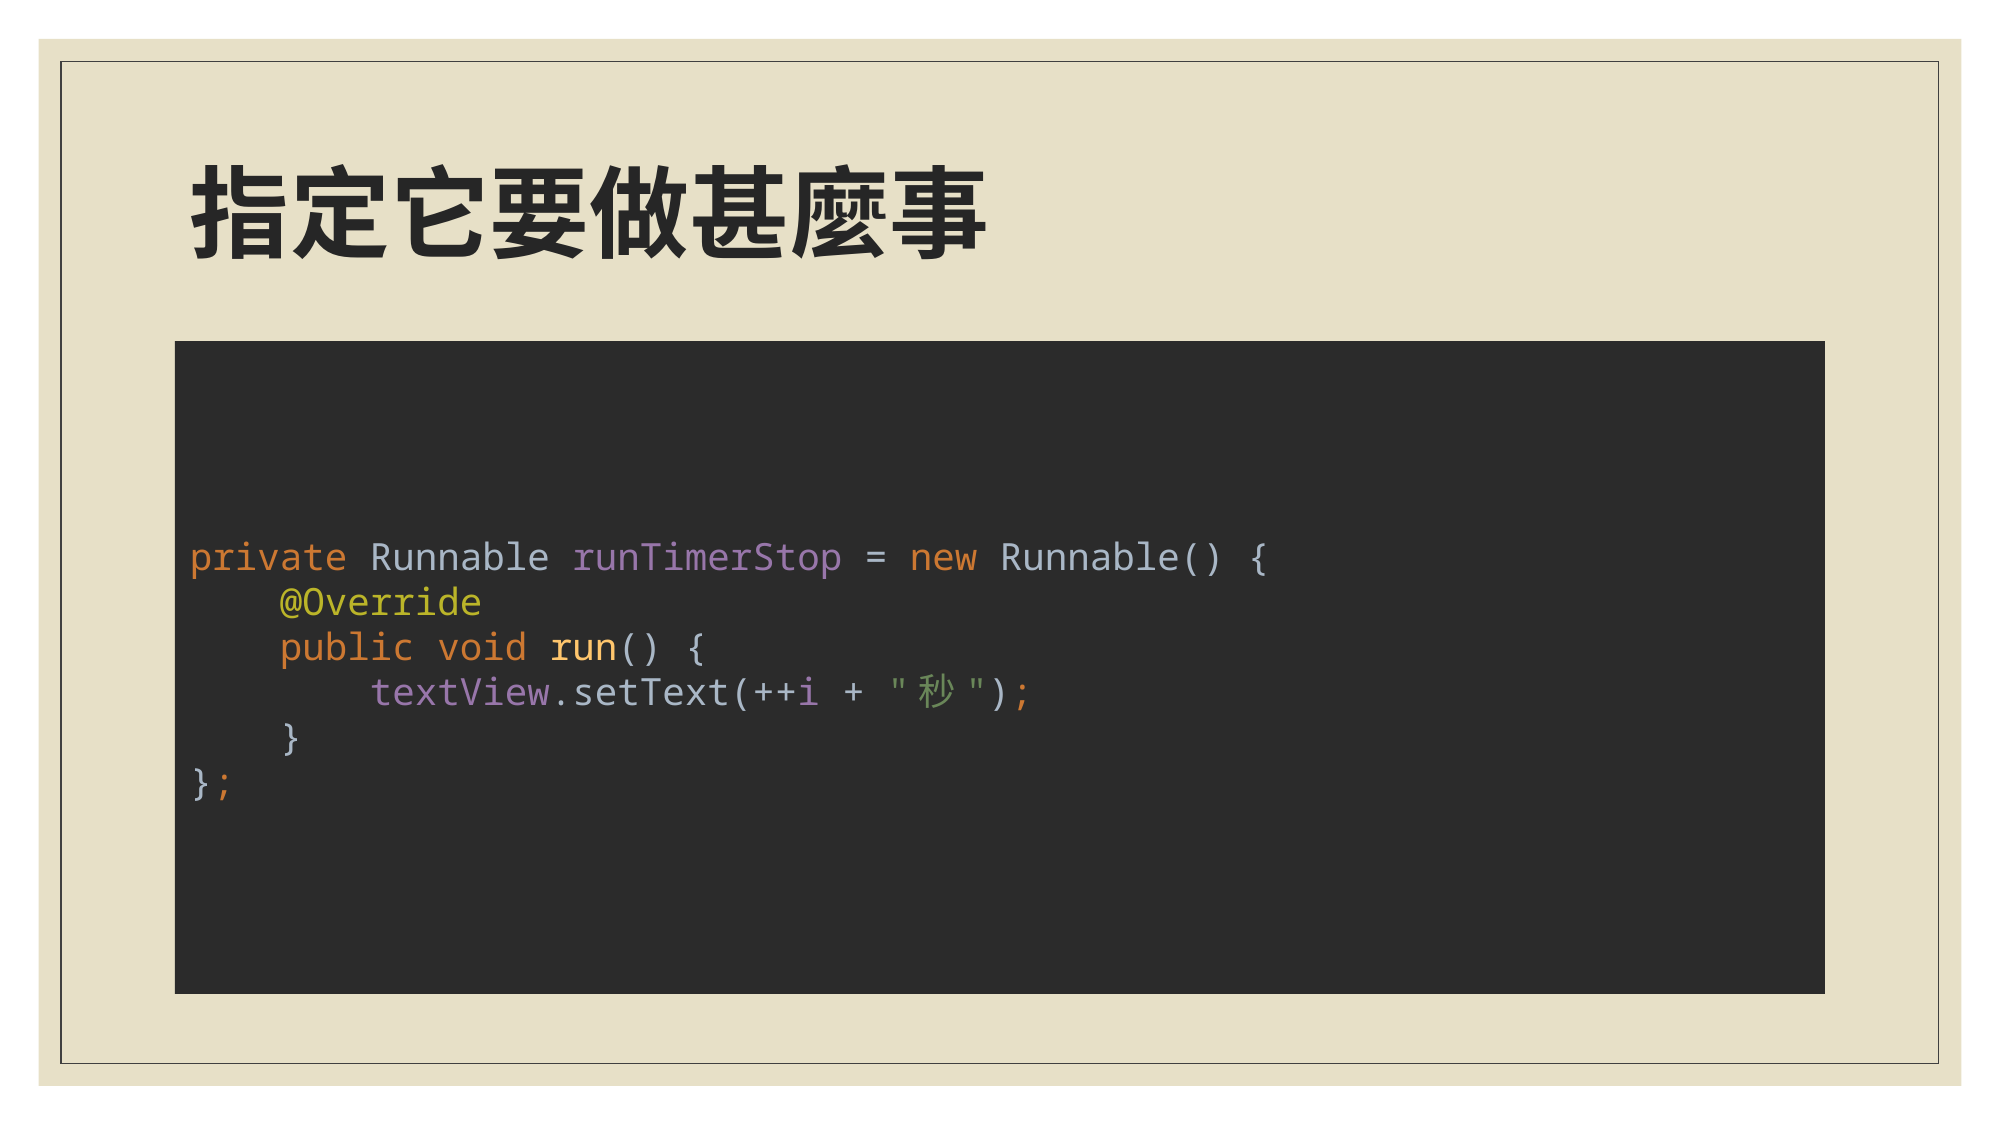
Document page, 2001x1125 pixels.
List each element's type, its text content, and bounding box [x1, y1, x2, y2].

list private Runnable runTimerStop = new Runnable() { @Override public void run() { textView.setText(++i + "秒"); } }; [174, 341, 1825, 994]
title 指定它要做甚麼事 [174, 105, 1825, 331]
